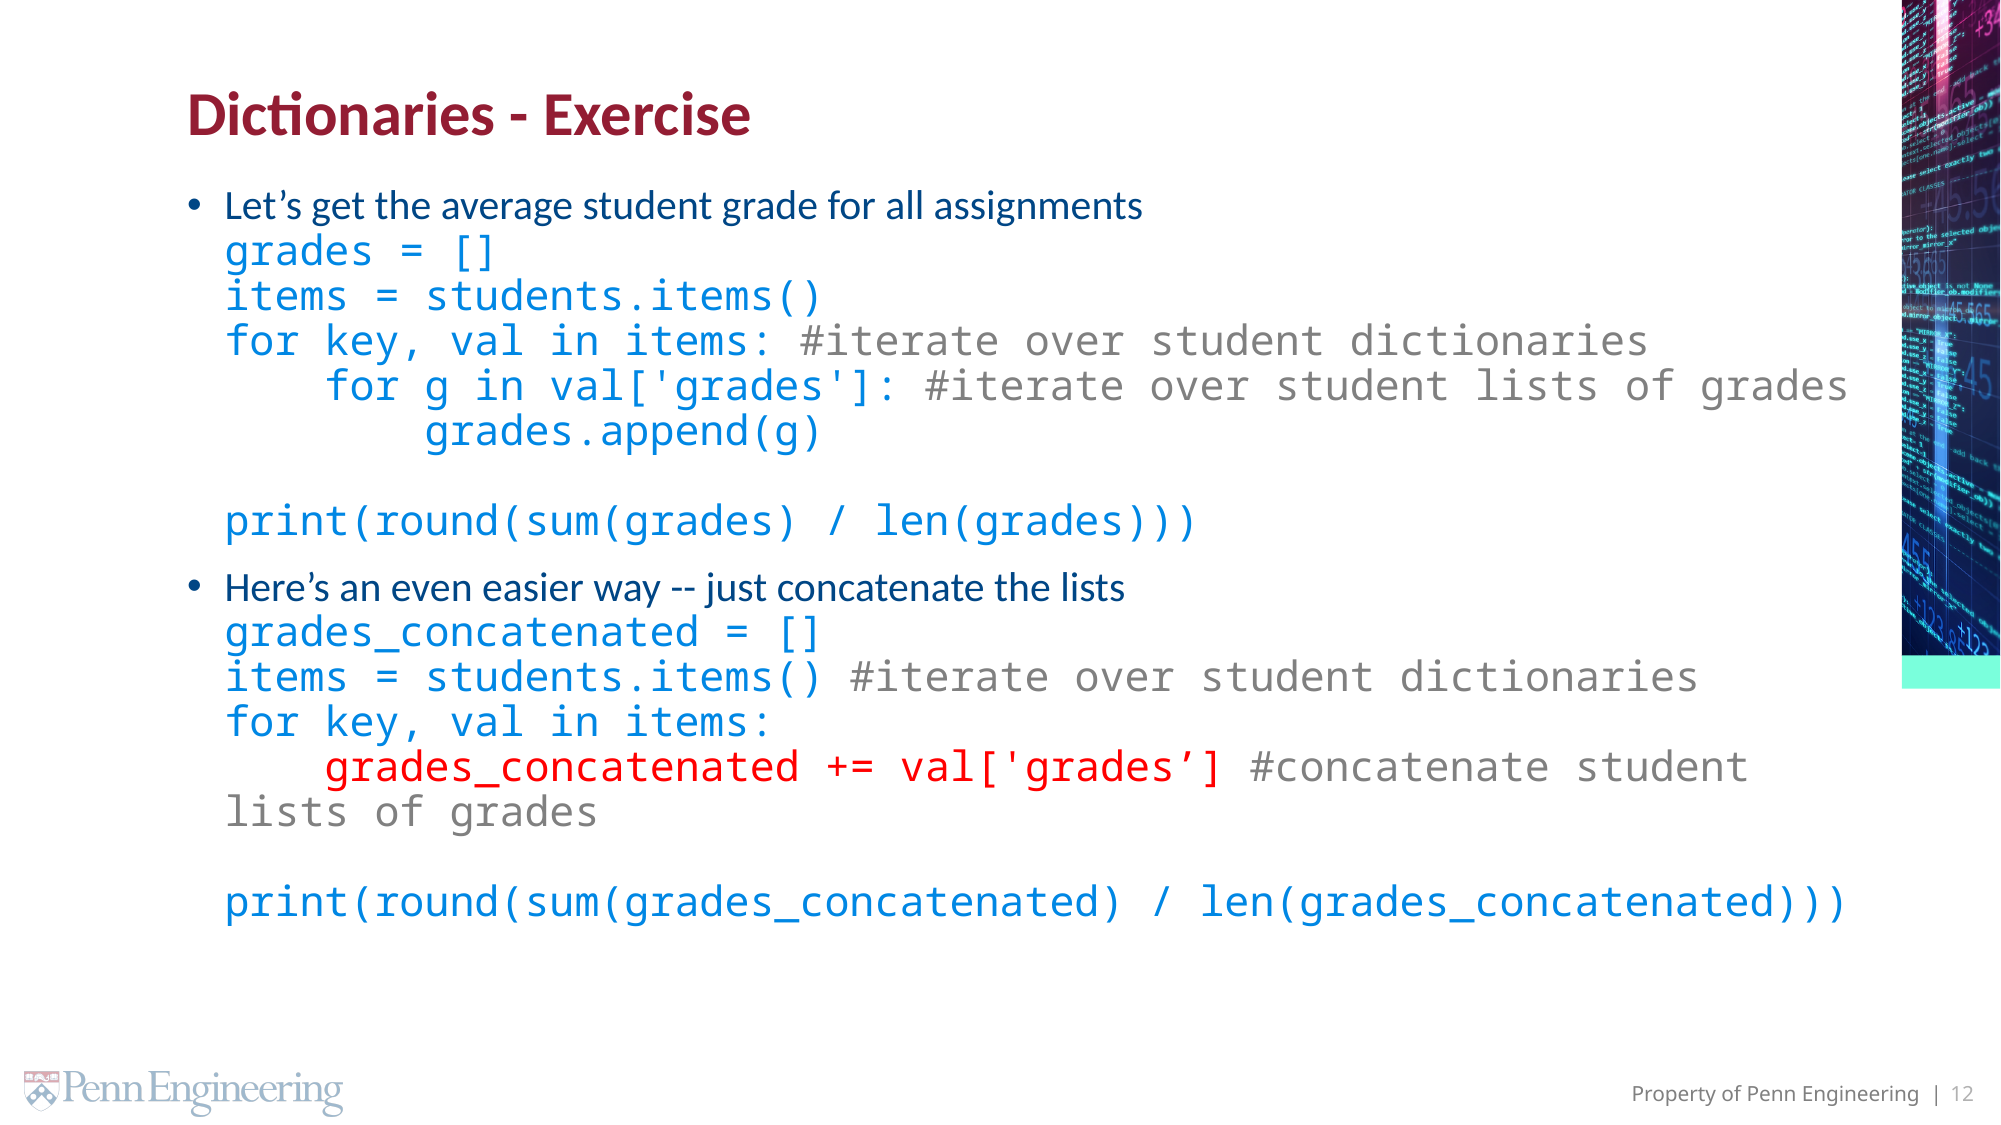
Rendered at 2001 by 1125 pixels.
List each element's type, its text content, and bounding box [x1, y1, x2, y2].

list Let’s get the average student grade for all assignments grades = [] items = students.items() for key, val in items: #iterate over student dictionaries for g in val['grades']: #iterate over student lists of grades grades.append(g) print(round(sum(grades) / len(grades))) Here’s an even easier way -- just concatenate the lists grades_concatenated = [] items = students.items() #iterate over student dictionaries for key, val in items: grades_concatenated += val['grades’] #concatenate student lists of grades print(round(sum(grades_concatenated) / len(grades_concatenated))) [187, 184, 1871, 960]
title Dictionaries - Exercise [187, 54, 1871, 176]
picture [1901, 0, 2001, 655]
slide_number 12 [1935, 1065, 2000, 1125]
